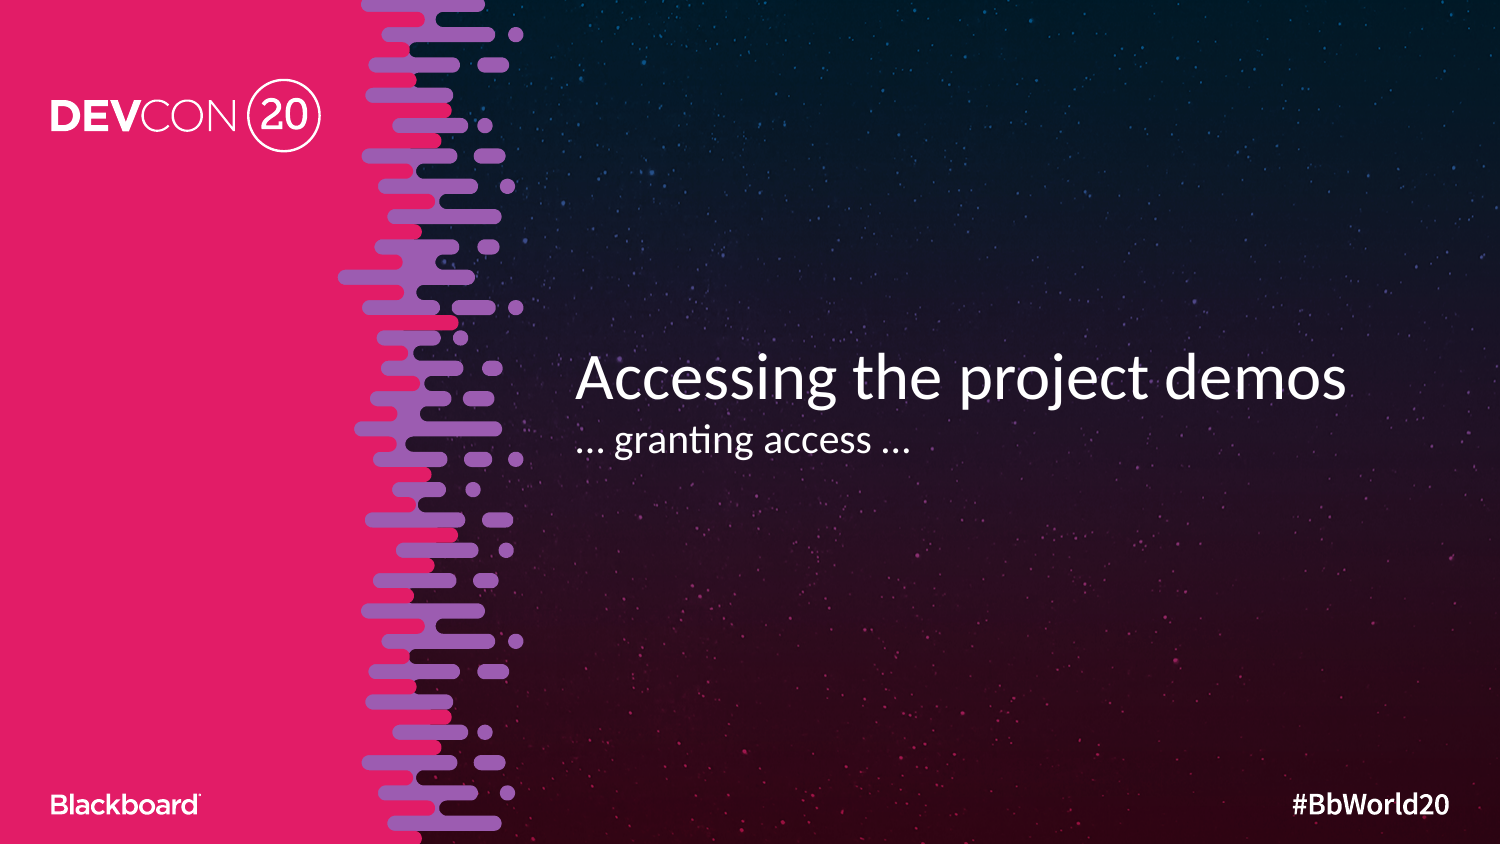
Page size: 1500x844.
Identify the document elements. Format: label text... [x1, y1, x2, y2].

picture [406, 0, 1500, 844]
title Accessing the project demos [575, 282, 1450, 415]
list … granting access … [575, 417, 1450, 511]
